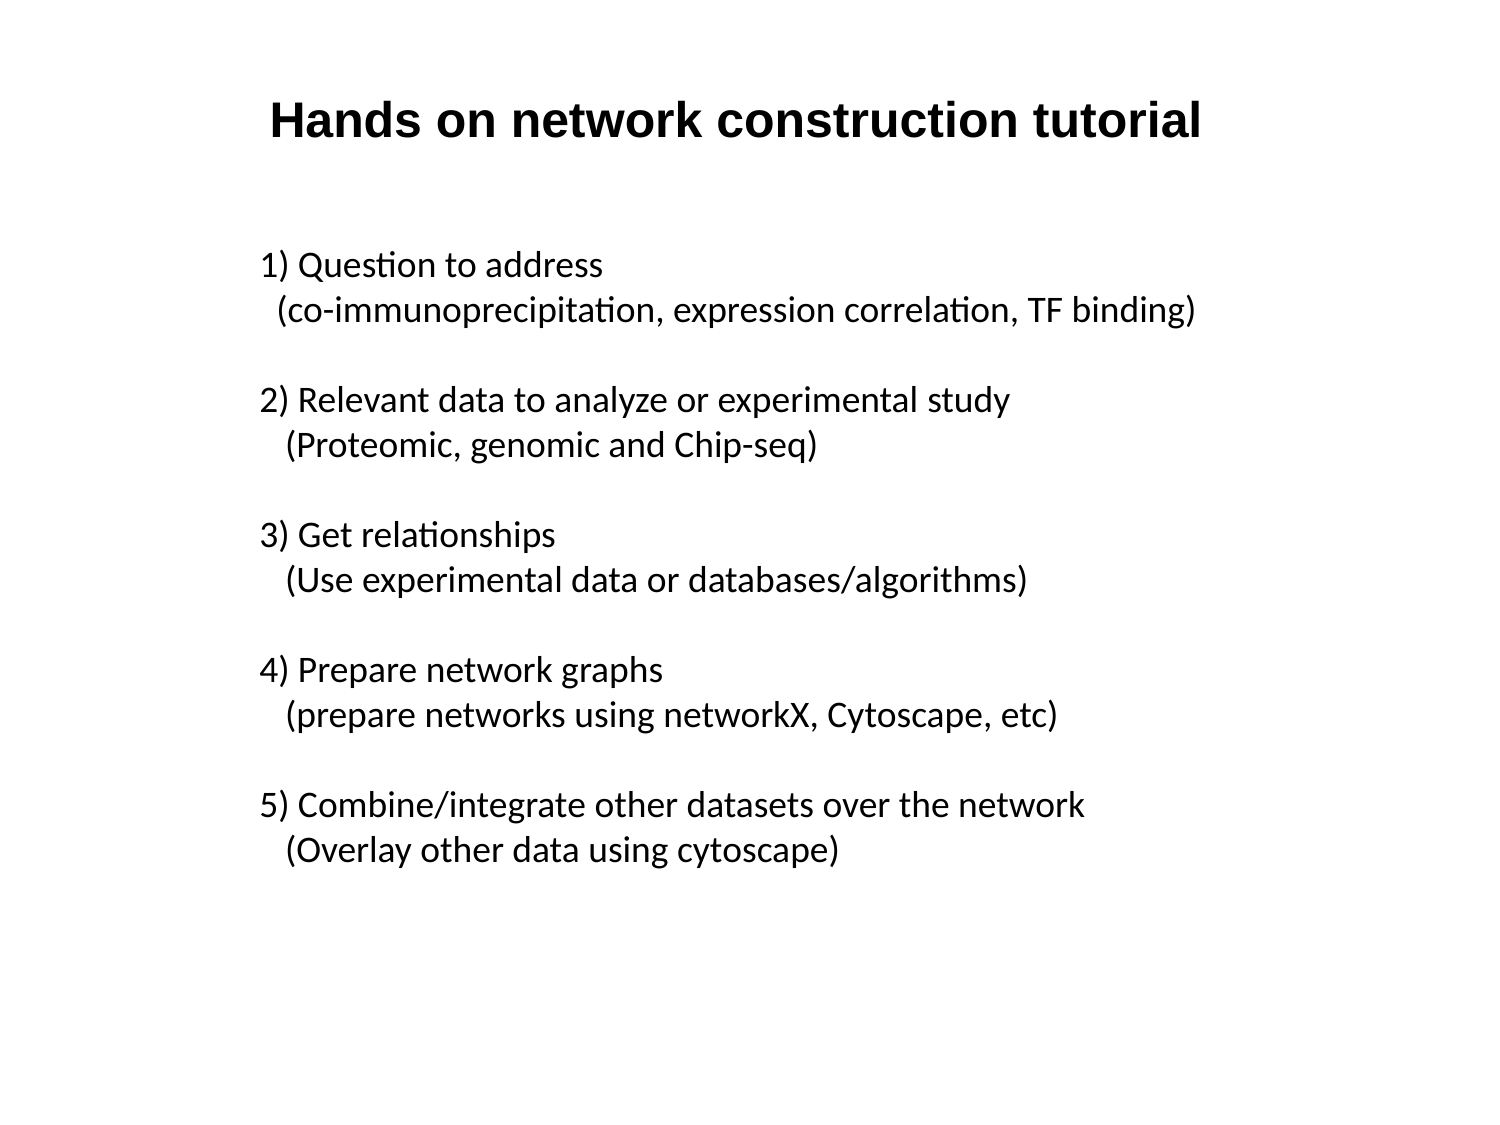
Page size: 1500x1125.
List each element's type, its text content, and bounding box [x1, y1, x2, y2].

text_box 1) Question to address (co-immunoprecipitation, expression correlation, TF binding) 2) Relevant data to analyze or experimental study (Proteomic, genomic and Chip-seq) 3) Get relationships (Use experimental data or databases/algorithms) 4) Prepare network graphs (prepare networks using networkX, Cytoscape, etc) 5) Combine/integrate other datasets over the network (Overlay other data using cytoscape) [244, 187, 1399, 923]
text_box Hands on network construction tutorial [254, 80, 1219, 155]
